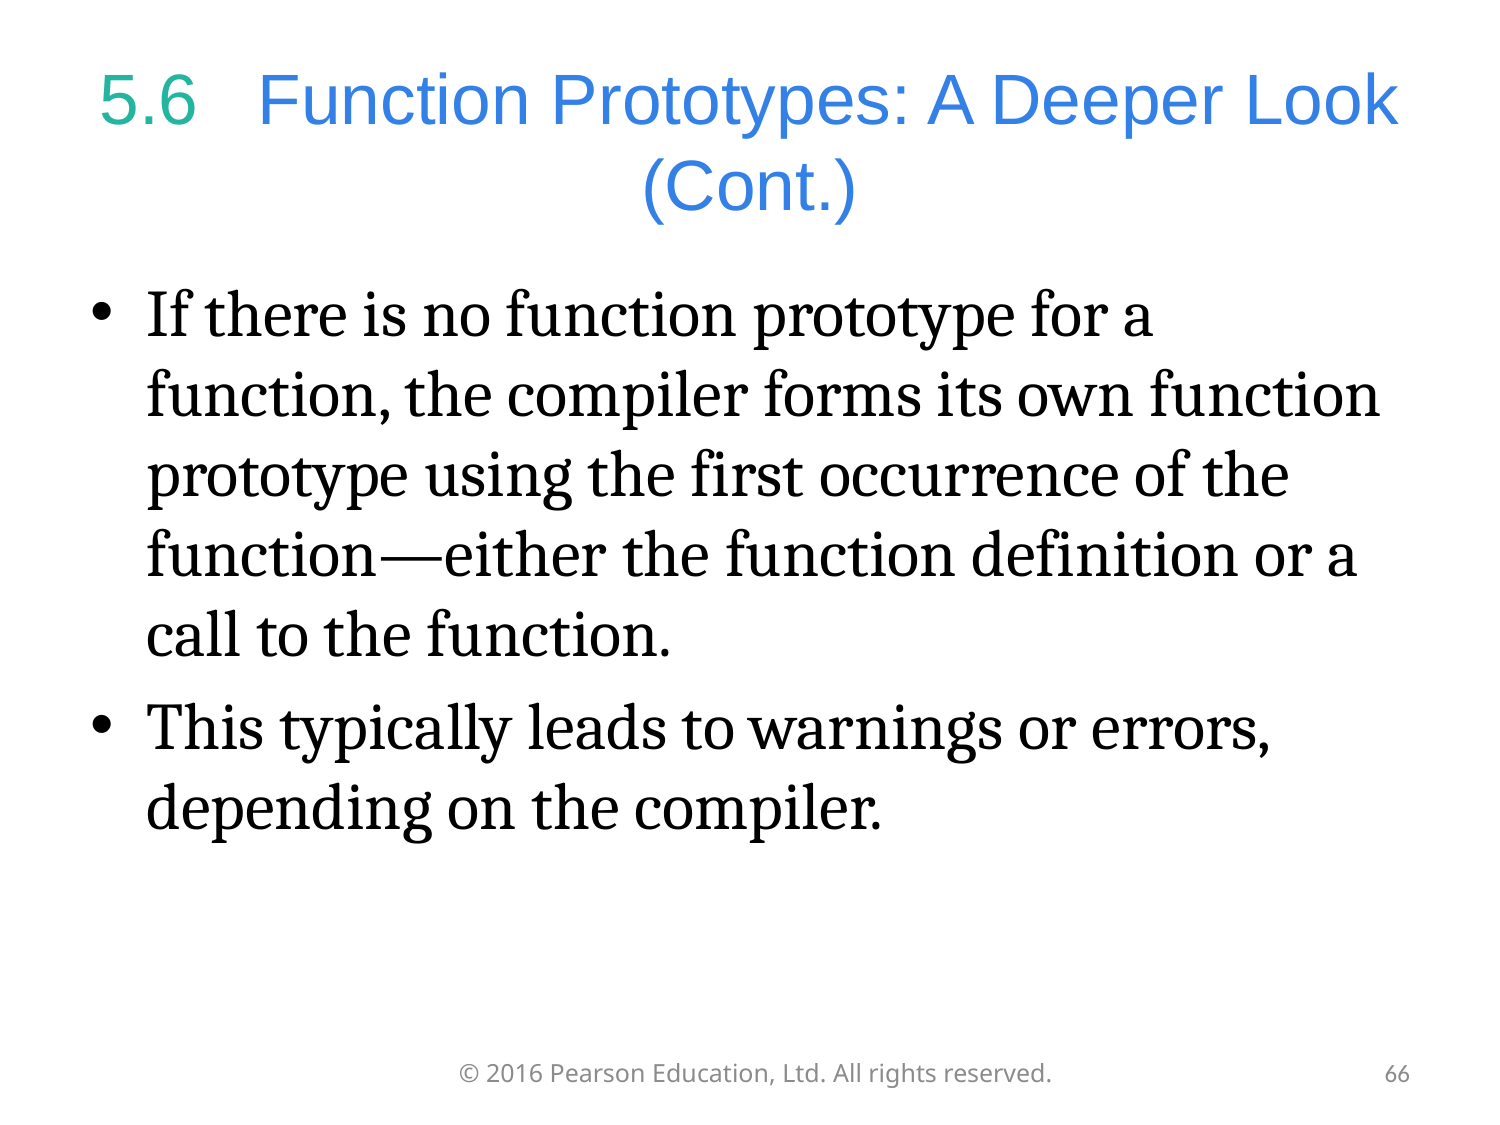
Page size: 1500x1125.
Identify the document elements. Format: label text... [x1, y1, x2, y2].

title 5.6 Function Prototypes: A Deeper Look (Cont.) [75, 45, 1425, 233]
list If there is no function prototype for a function, the compiler forms its own function prototype using the first occurrence of the function—either the function definition or a call to the function. This typically leads to warnings or errors, depending on the compiler. [75, 262, 1425, 1005]
slide_number 66 [1074, 1042, 1425, 1103]
footer © 2016 Pearson Education, Ltd. All rights reserved. [362, 1042, 1074, 1103]
